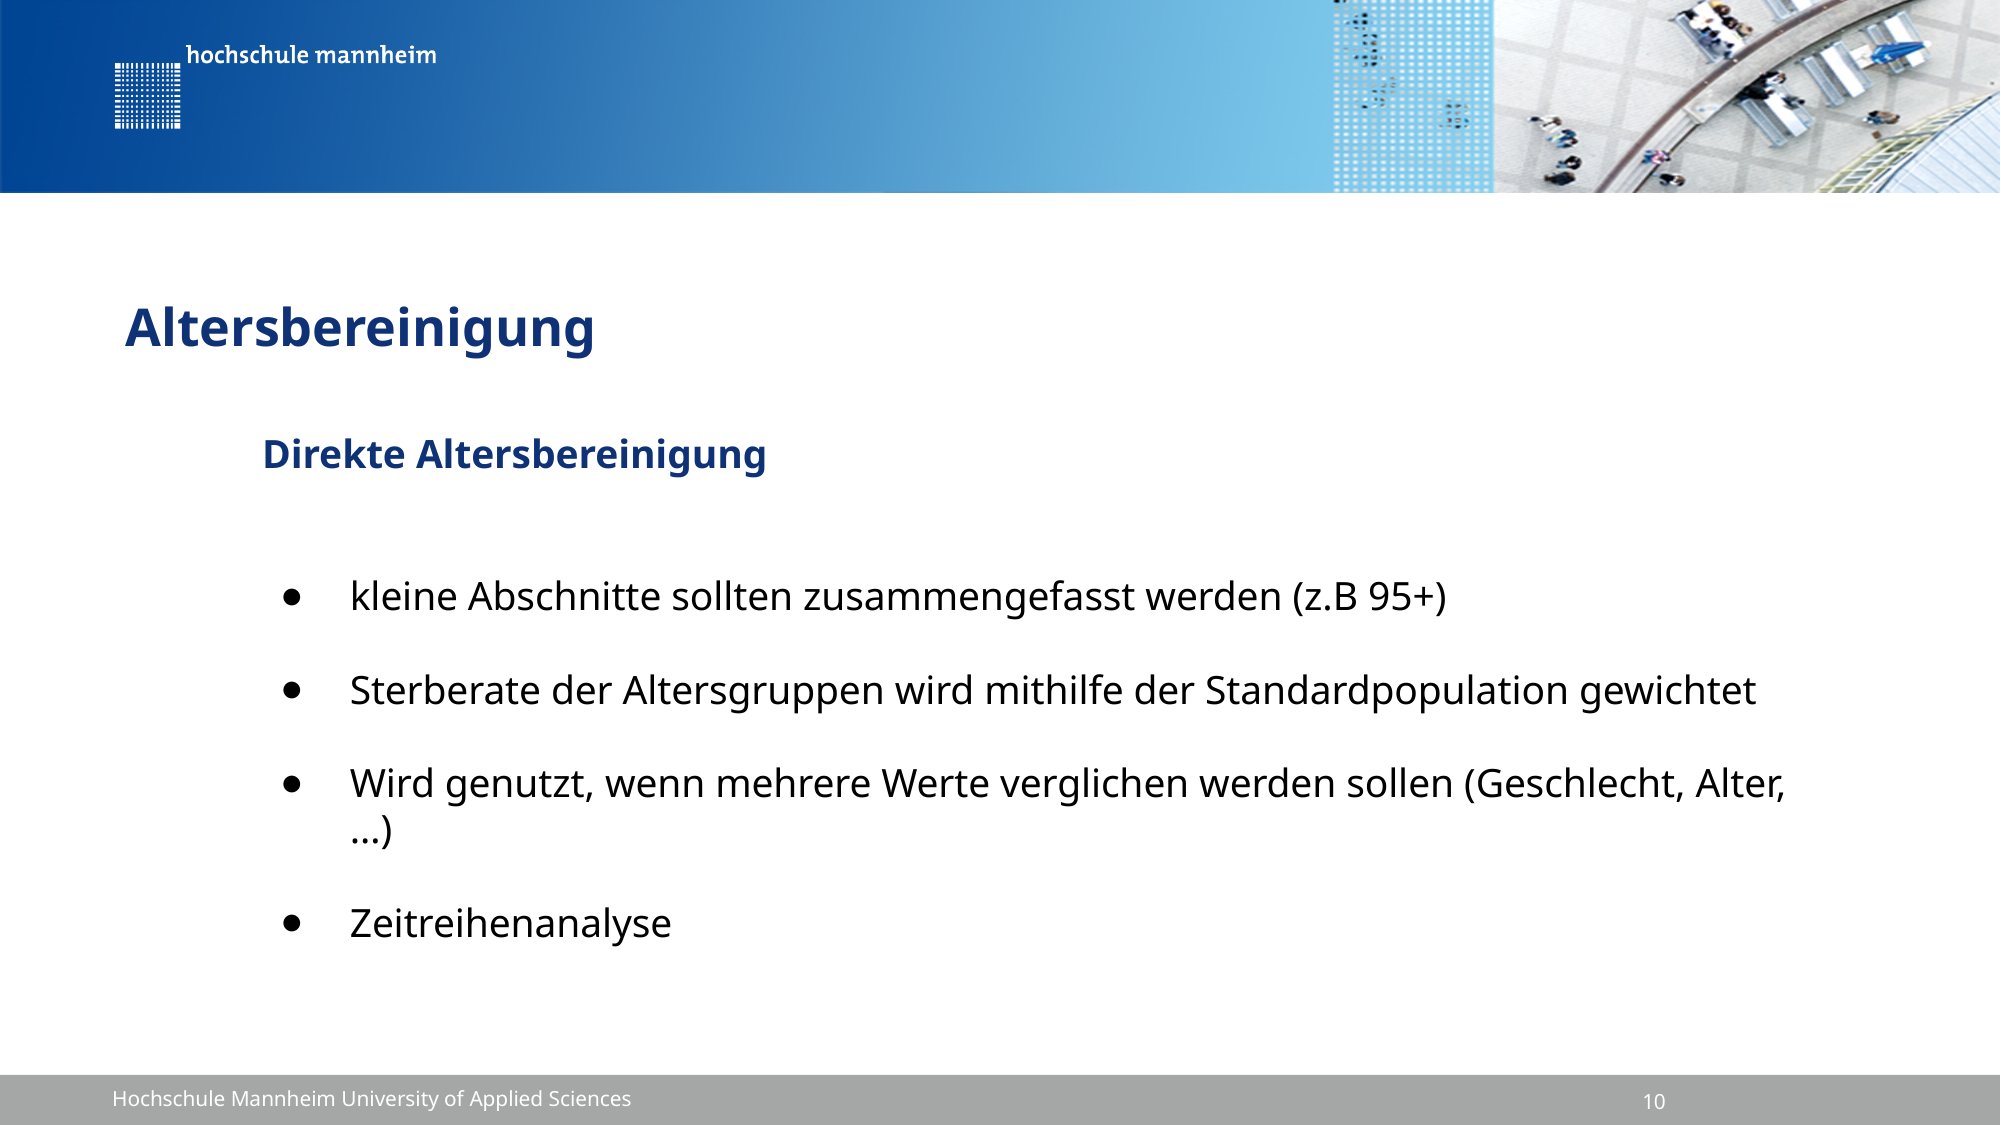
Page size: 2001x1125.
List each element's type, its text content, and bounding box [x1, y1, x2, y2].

title Altersbereinigung Direkte Altersbereinigung [112, 288, 1798, 419]
picture [0, 0, 2000, 193]
text_box [208, 418, 1310, 506]
footer Hochschule Mannheim University of Applied Sciences [112, 1080, 1242, 1111]
slide_number 10 [1330, 1072, 1681, 1125]
text_box kleine Abschnitte sollten zusammengefasst werden (z.B 95+) Sterberate der Altersgruppen wird mithilfe der Standardpopulation gewichtet Wird genutzt, wenn mehrere Werte verglichen werden sollen (Geschlecht, Alter, …) Zeitreihenanalyse [229, 552, 1829, 1058]
